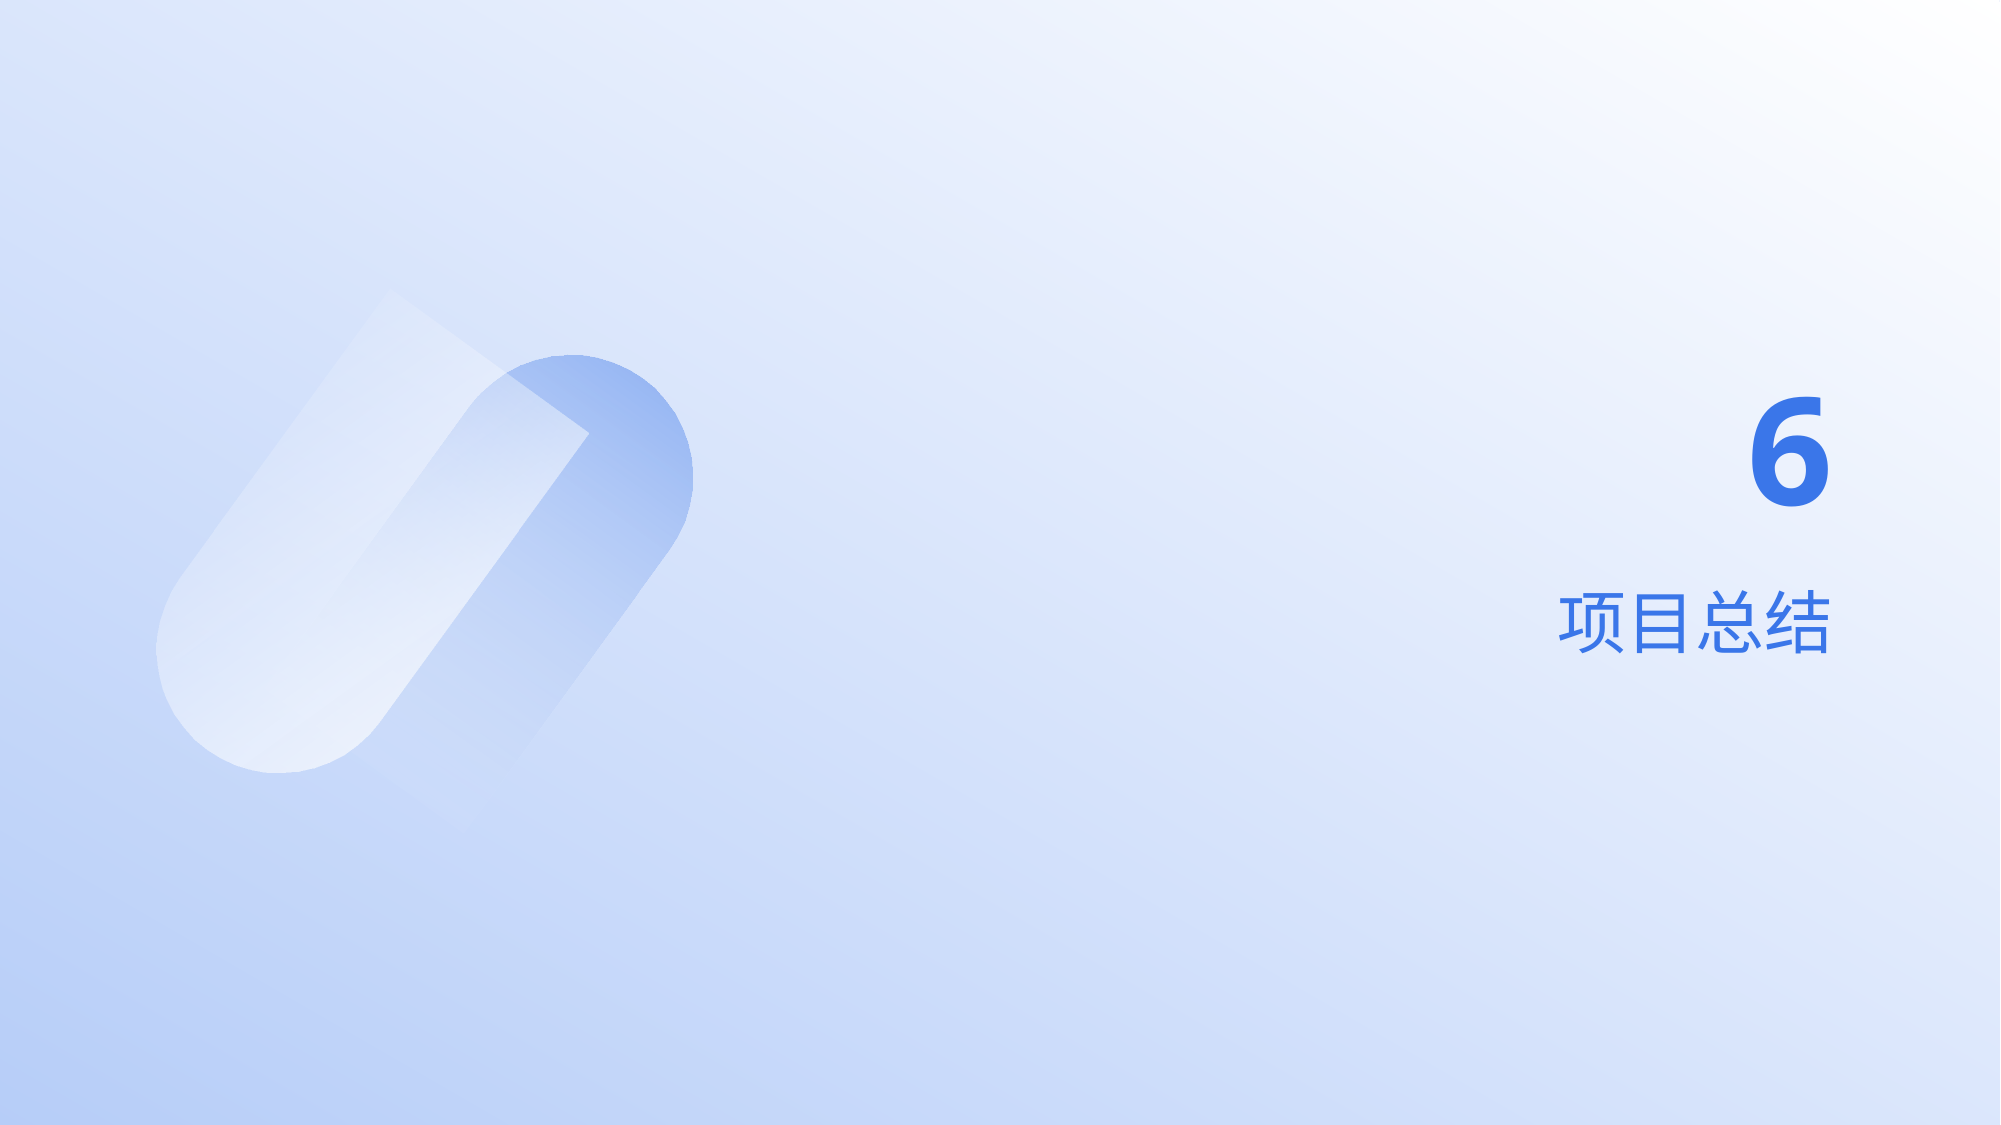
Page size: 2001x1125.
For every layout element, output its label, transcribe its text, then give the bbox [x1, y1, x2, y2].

title 项目总结 [791, 579, 1834, 830]
list 6 [1582, 312, 1834, 563]
